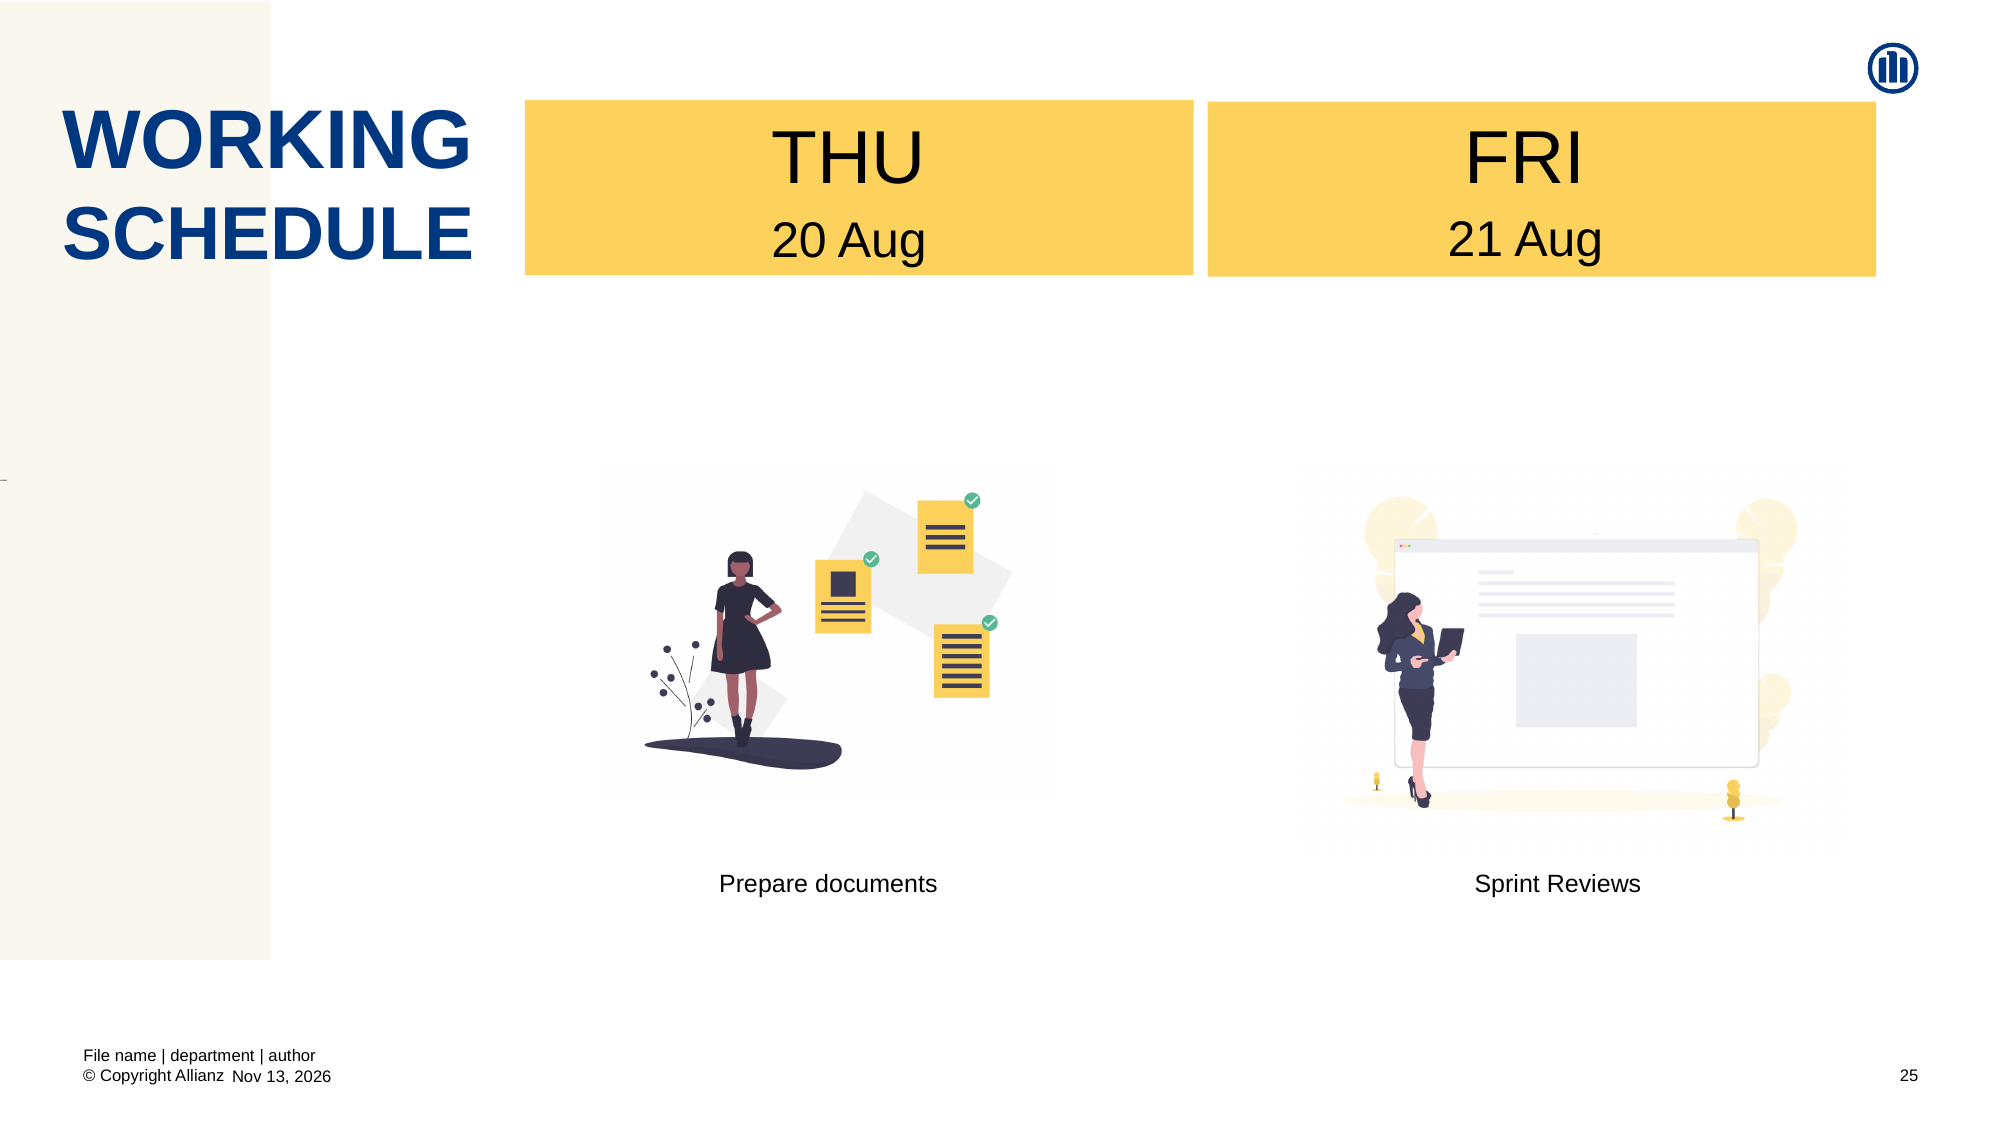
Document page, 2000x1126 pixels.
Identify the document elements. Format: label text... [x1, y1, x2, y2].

title Working schedule [62, 37, 600, 770]
text_box FRI 21 Aug [1344, 100, 1707, 274]
list #c0ddbd [0, 1, 271, 960]
picture [1292, 461, 1849, 856]
text_box [600, 100, 1194, 276]
footer File name | department | author [83, 1044, 1004, 1066]
text_box Sprint Reviews [1462, 864, 1654, 910]
picture [599, 460, 1059, 800]
slide_number 21-Aug-20 [232, 1066, 447, 1086]
slide_number 25 [1834, 1065, 1919, 1126]
text_box THU 20 Aug [667, 101, 1031, 275]
text_box [1207, 101, 1877, 277]
text_box Prepare documents [707, 855, 951, 910]
